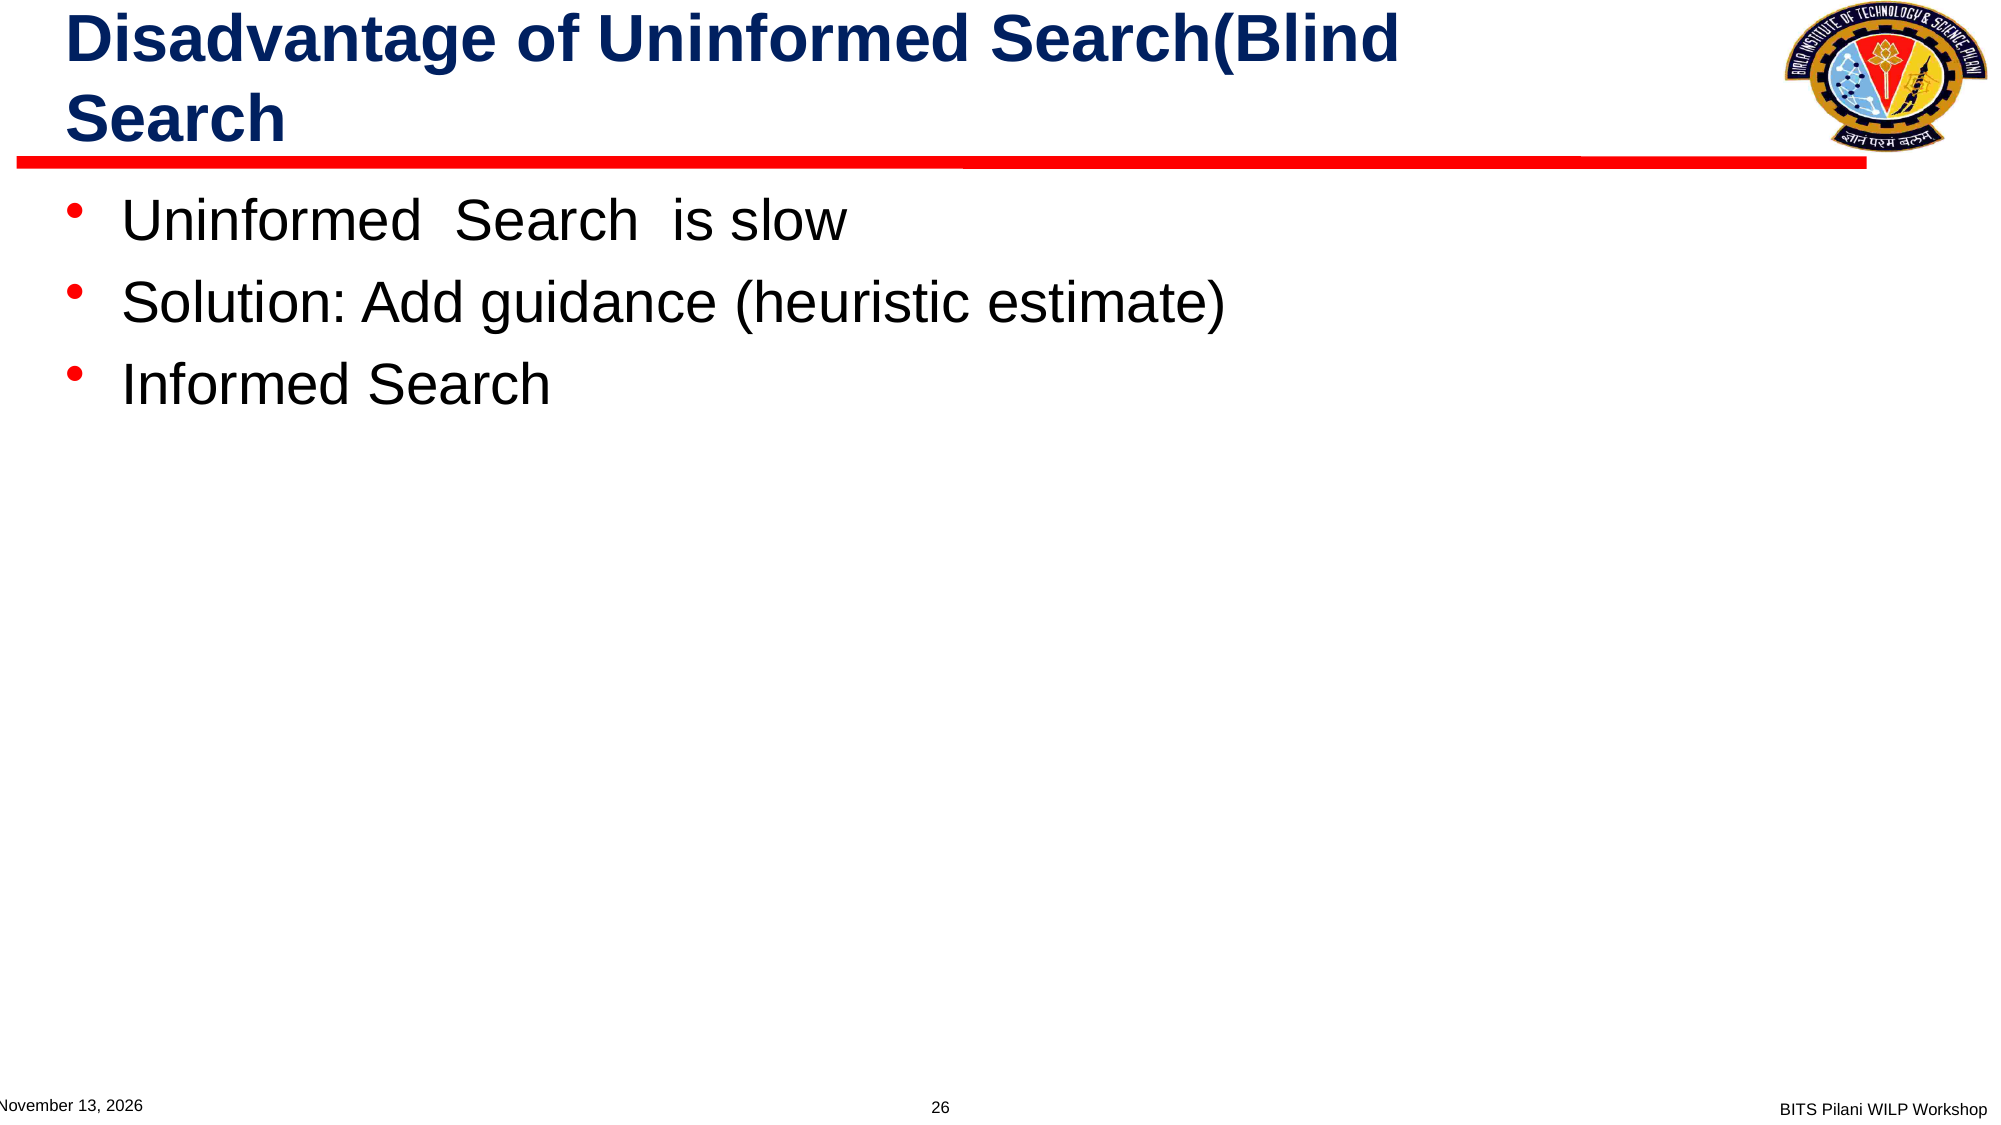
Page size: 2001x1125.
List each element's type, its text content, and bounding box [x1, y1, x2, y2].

picture [1783, 0, 1988, 153]
title Disadvantage of Uninformed Search(Blind Search [49, 24, 1479, 163]
list Uninformed Search is slow Solution: Add guidance (heuristic estimate) Informed Search [49, 174, 1840, 1088]
